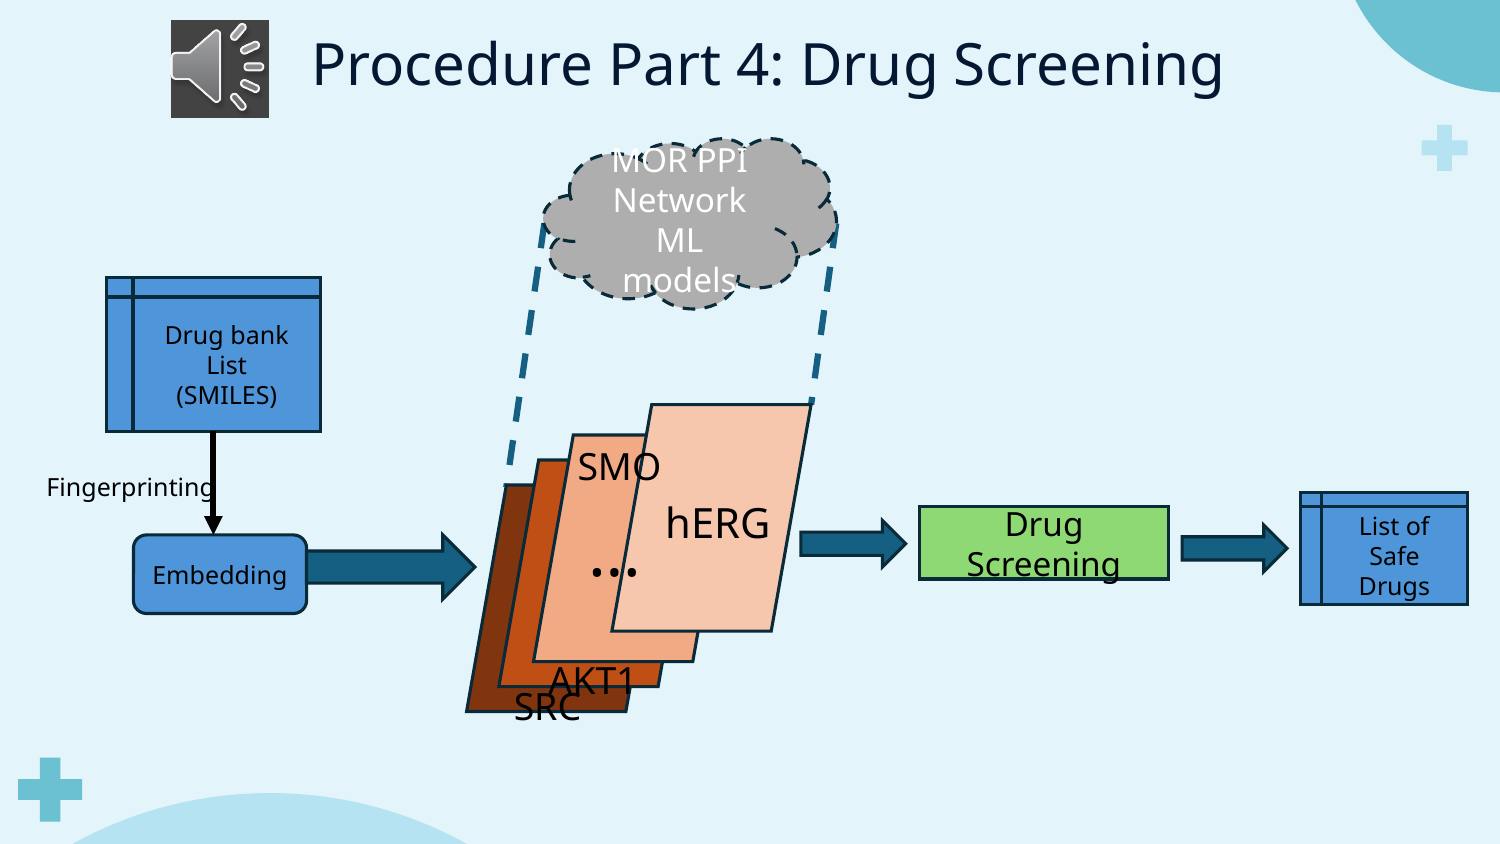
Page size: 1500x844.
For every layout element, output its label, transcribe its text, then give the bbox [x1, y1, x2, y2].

title Procedure Part 4: Drug Screening [136, 12, 1401, 107]
text_box [1355, 0, 1500, 93]
text_box [18, 757, 83, 822]
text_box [31, 137, 1468, 733]
text_box [1437, 124, 1452, 136]
text_box [72, 793, 467, 844]
picture [169, 18, 271, 120]
